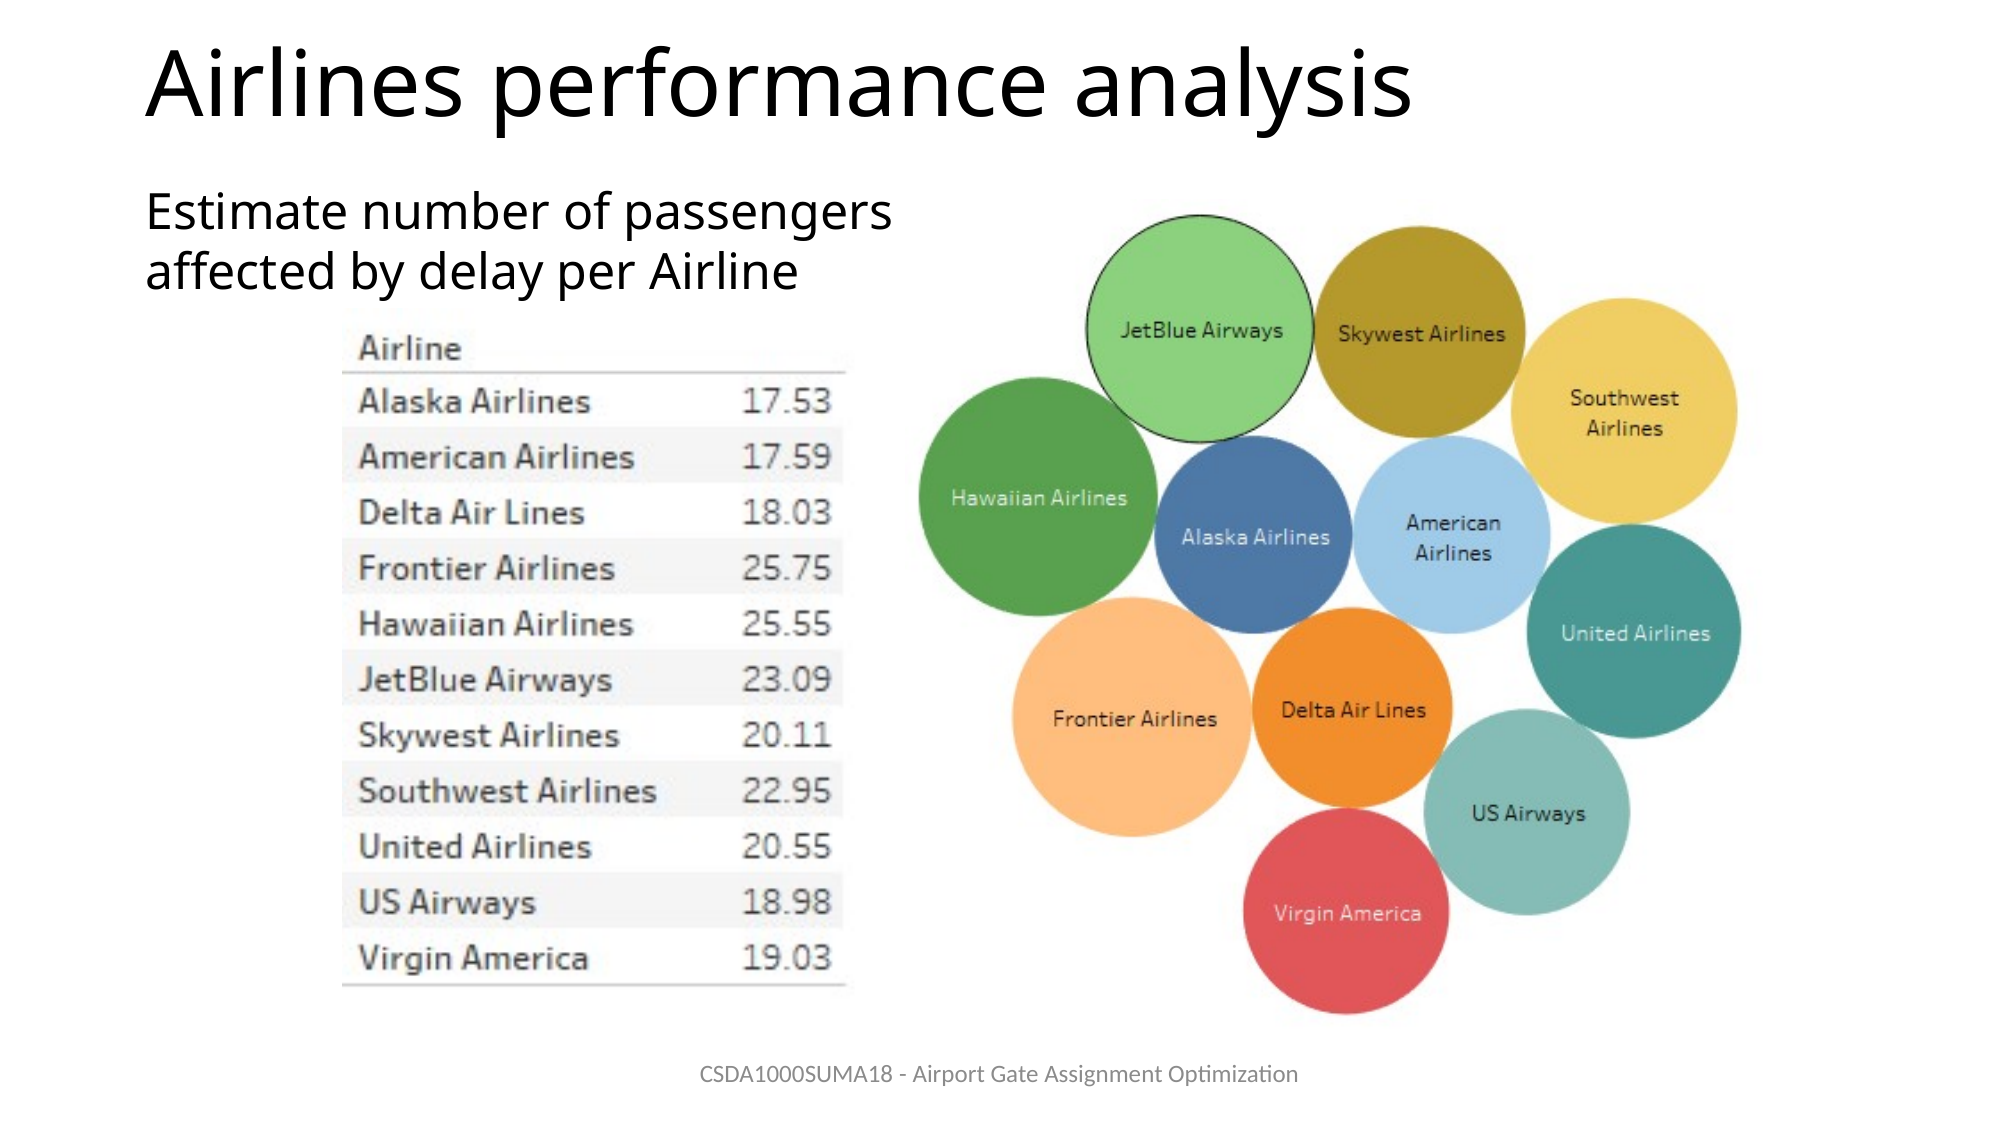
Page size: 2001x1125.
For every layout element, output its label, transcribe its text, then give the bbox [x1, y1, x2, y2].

picture [342, 308, 880, 1015]
title Airlines performance analysis [130, 29, 1856, 144]
text_box Estimate number of passengers affected by delay per Airline [130, 171, 1092, 307]
picture [905, 199, 1770, 1037]
footer CSDA1000SUMA18 - Airport Gate Assignment Optimization [662, 1042, 1338, 1103]
